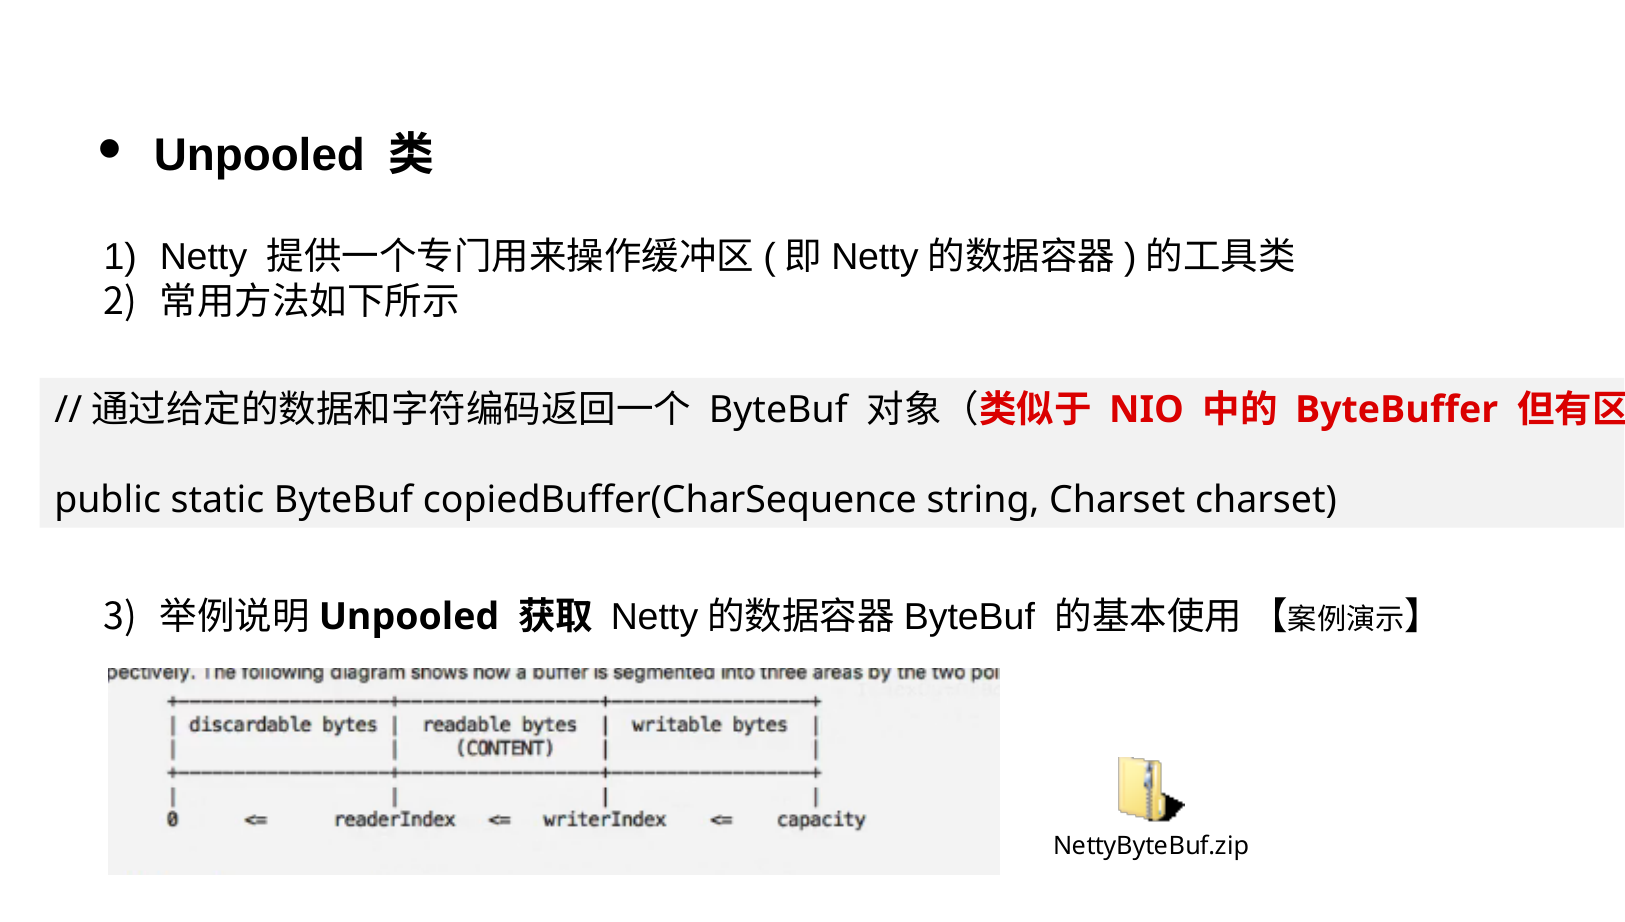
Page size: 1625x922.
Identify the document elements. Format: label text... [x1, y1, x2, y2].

text_box Netty 提供一个专门用来操作缓冲区(即Netty的数据容器)的工具类 常用方法如下所示 举例说明Unpooled 获取 Netty的数据容器ByteBuf 的基本使用 【案例演示】 [88, 224, 1498, 377]
text_box Unpooled 类 [82, 123, 1375, 188]
text_box //通过给定的数据和字符编码返回一个 ByteBuf 对象（类似于 NIO 中的 ByteBuffer 但有区别） public static ByteBuf copiedBuffer(CharSequence string, Charset charset) [39, 377, 1625, 528]
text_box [1024, 757, 1275, 875]
picture [108, 668, 1000, 875]
text_box Netty 提供一个专门用来操作缓冲区(即Netty的数据容器)的工具类 常用方法如下所示 举例说明Unpooled 获取 Netty的数据容器ByteBuf 的基本使用 【案例演示】 [88, 528, 1498, 820]
